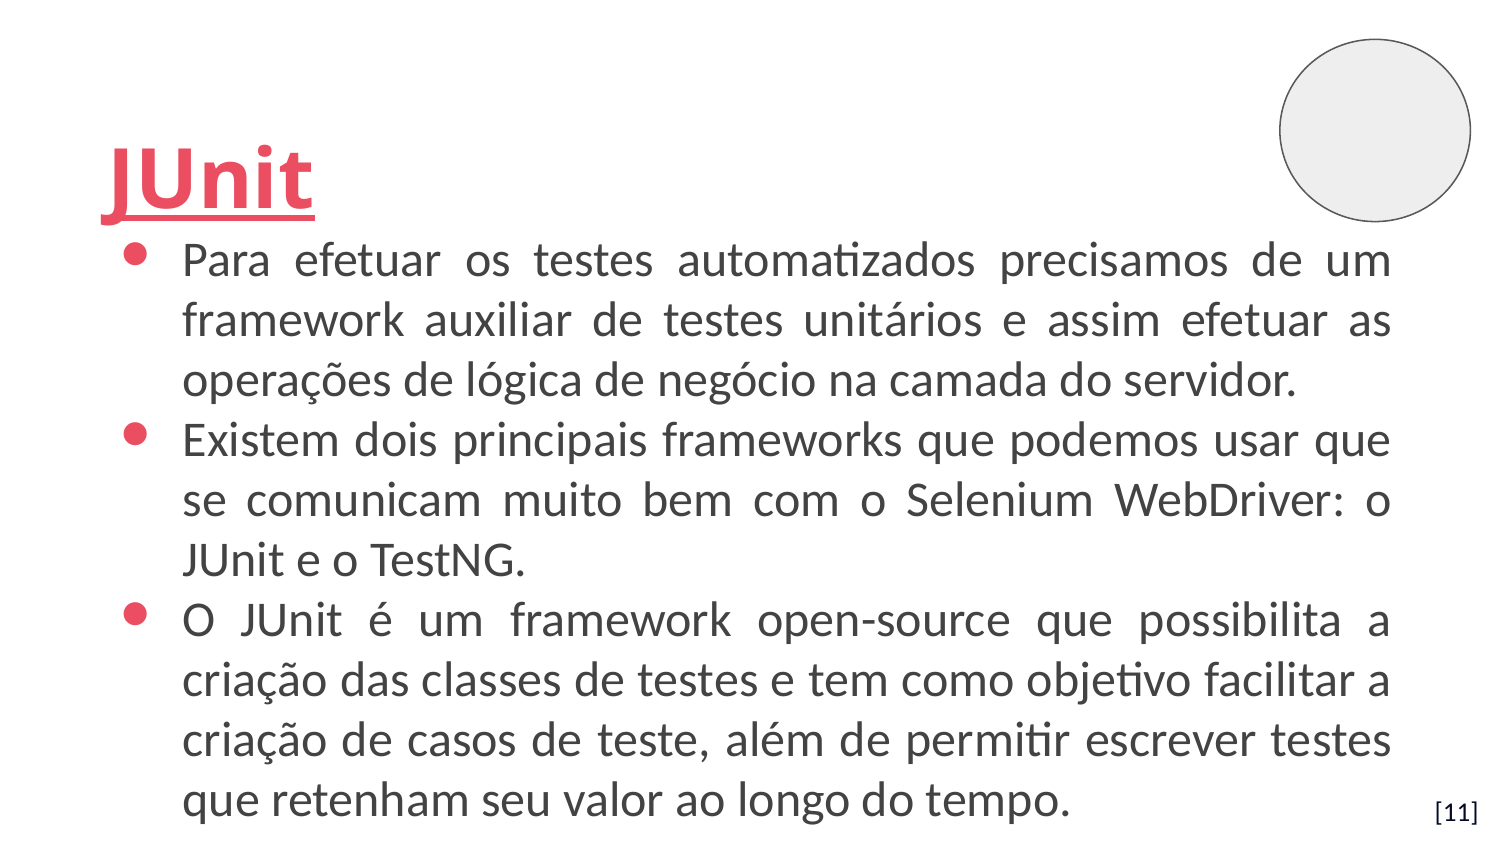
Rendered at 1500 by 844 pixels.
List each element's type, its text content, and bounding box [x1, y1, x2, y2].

text_box JUnit [92, 104, 1408, 243]
slide_number [11] [1403, 779, 1494, 844]
text_box [1279, 39, 1471, 222]
text_box Para efetuar os testes automatizados precisamos de um framework auxiliar de testes unitários e assim efetuar as operações de lógica de negócio na camada do servidor. Existem dois principais frameworks que podemos usar que se comunicam muito bem com o Selenium WebDriver: o JUnit e o TestNG. O JUnit é um framework open-source que possibilita a criação das classes de testes e tem como objetivo facilitar a criação de casos de teste, além de permitir escrever testes que retenham seu valor ao longo do tempo. [92, 273, 1408, 780]
